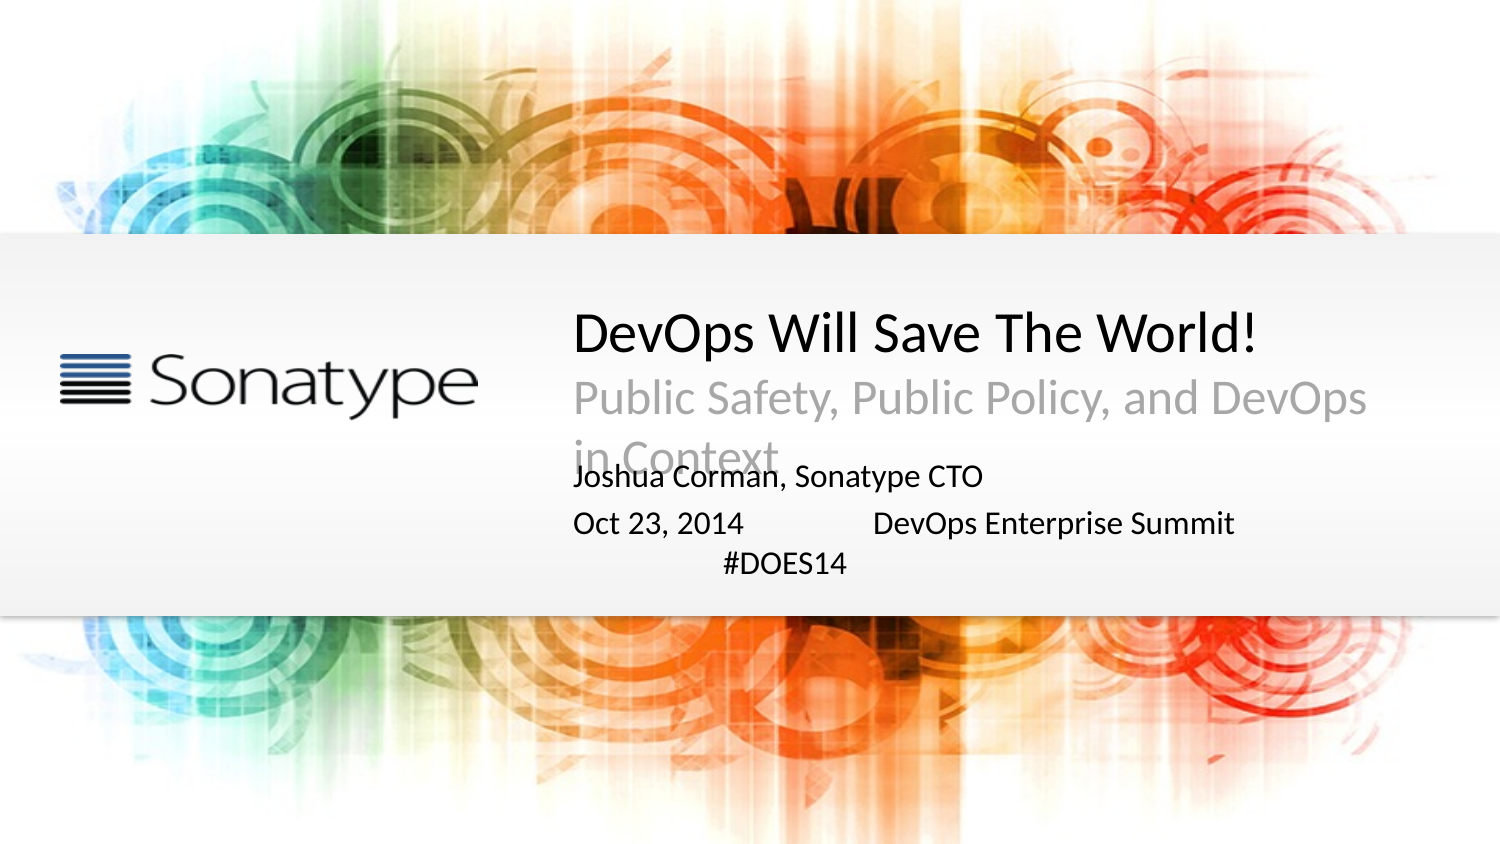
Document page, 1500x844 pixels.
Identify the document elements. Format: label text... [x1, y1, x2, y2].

picture [0, 0, 1500, 234]
picture [0, 615, 1500, 844]
title DevOps Will Save The World! Public Safety, Public Policy, and DevOps in Context [558, 261, 1405, 517]
picture [60, 354, 478, 421]
subtitle Joshua Corman, Sonatype CTO Oct 23, 2014 DevOps Enterprise Summit #DOES14 [558, 516, 1388, 589]
